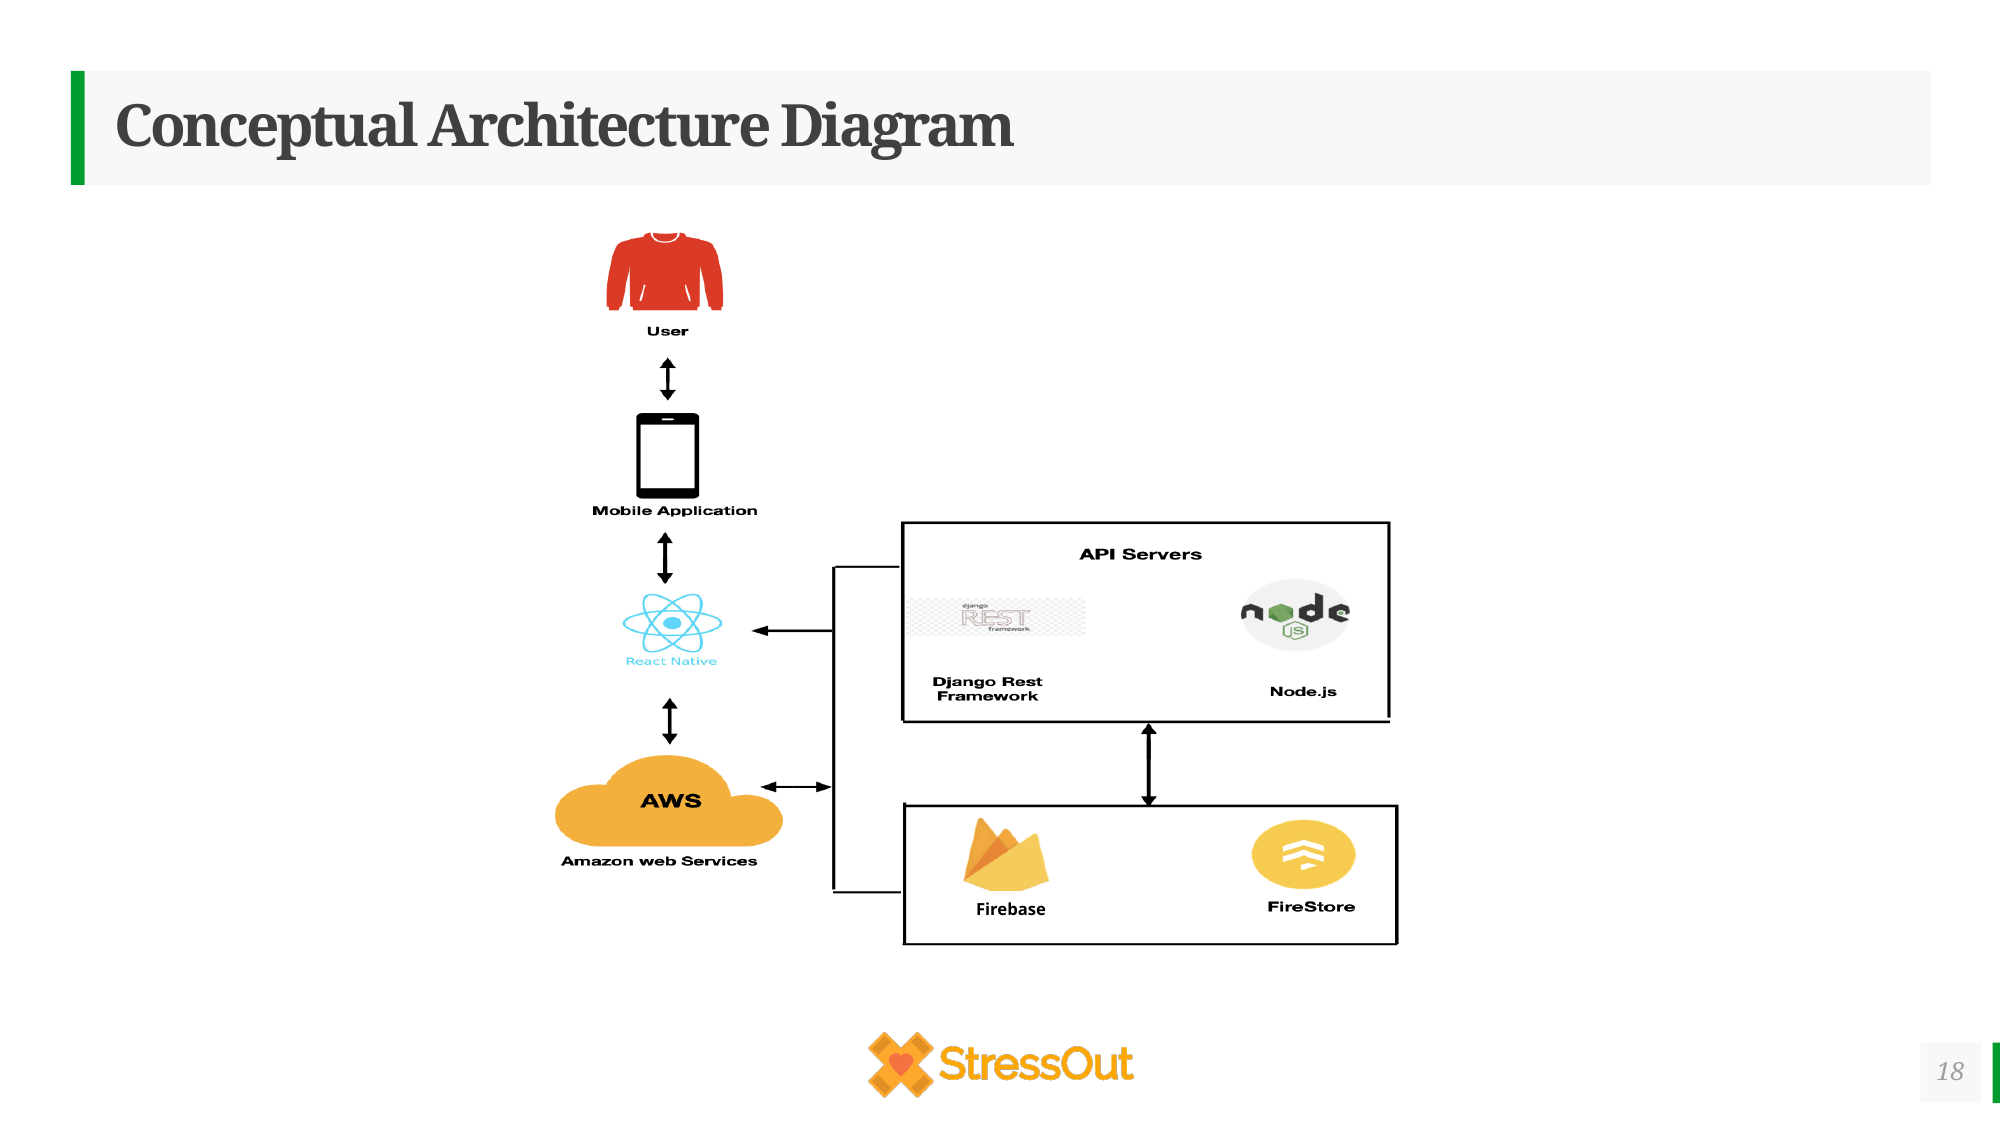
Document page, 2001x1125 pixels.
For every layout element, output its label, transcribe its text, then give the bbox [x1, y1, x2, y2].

picture [476, 206, 1476, 1021]
slide_number 18 [1920, 1042, 1982, 1103]
title Conceptual Architecture Diagram [84, 70, 1932, 185]
picture [856, 1025, 1144, 1105]
